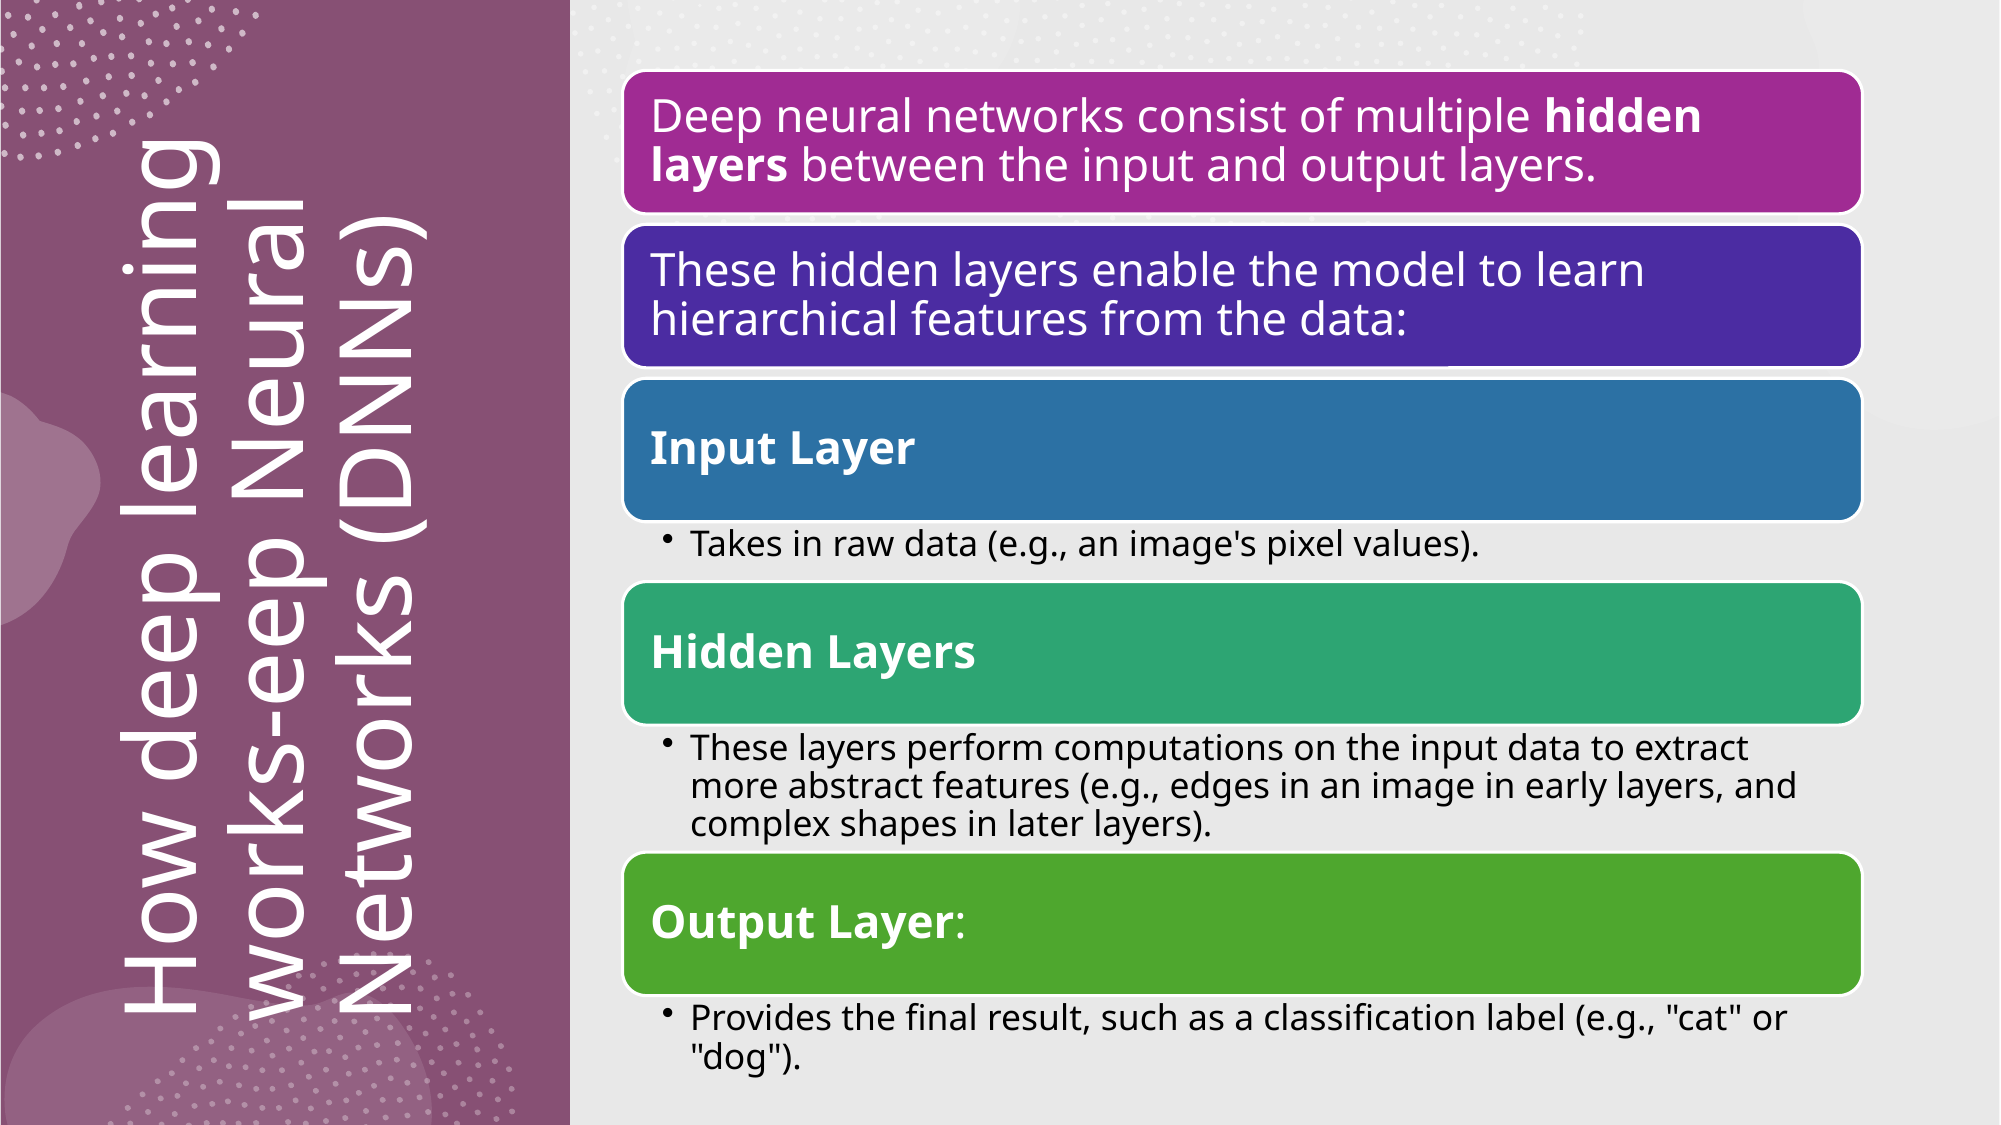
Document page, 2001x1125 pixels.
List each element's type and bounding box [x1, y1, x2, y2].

list [621, 46, 1864, 1079]
text_box [0, 0, 2000, 1125]
